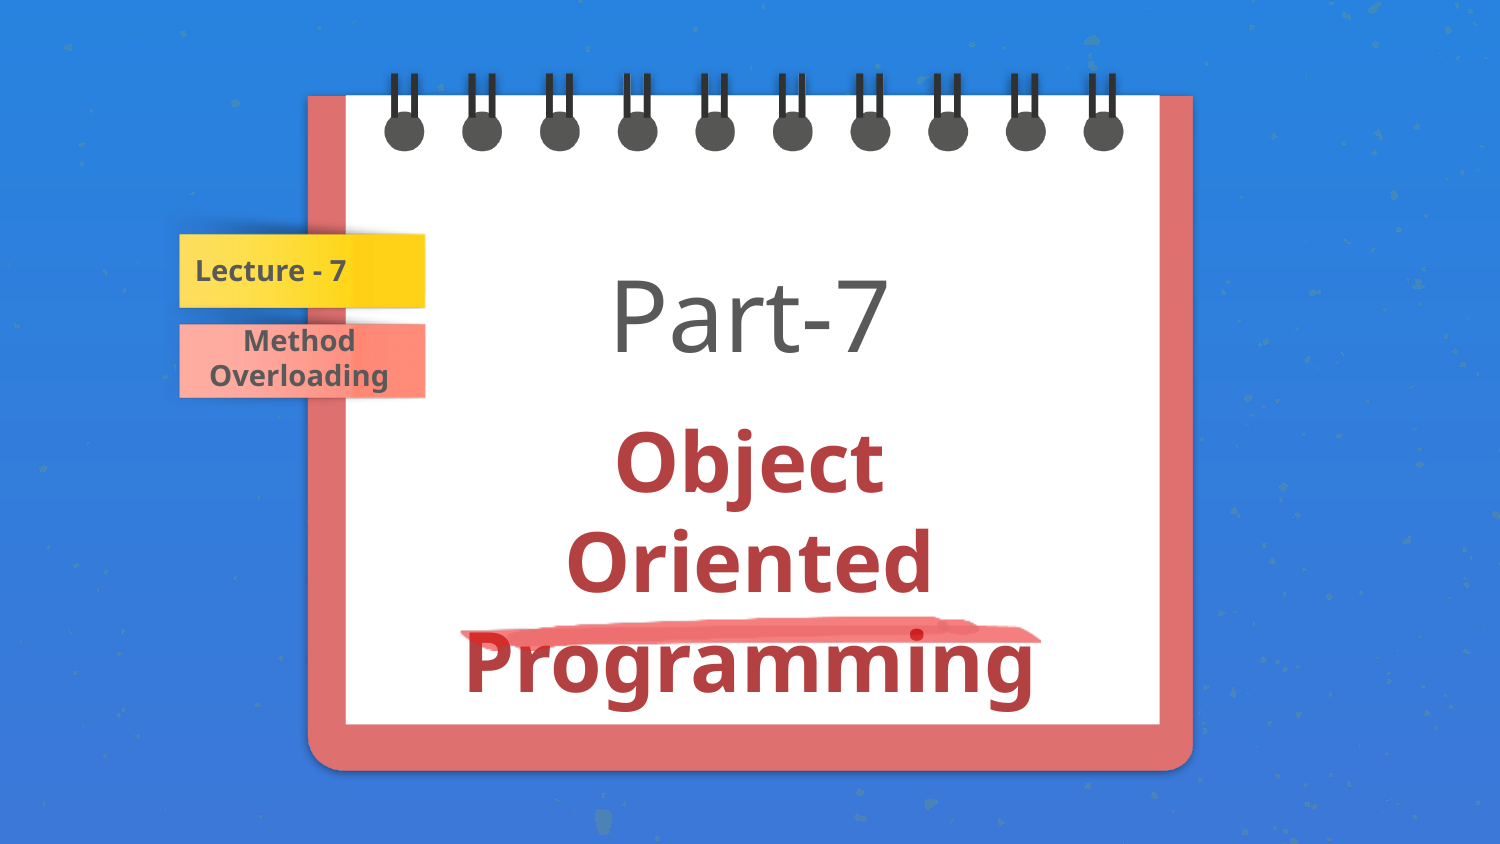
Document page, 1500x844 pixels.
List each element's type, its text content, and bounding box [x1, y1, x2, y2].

picture [136, 73, 1193, 771]
title Object Oriented Programming [438, 394, 1062, 529]
title Part-7 [582, 230, 918, 395]
